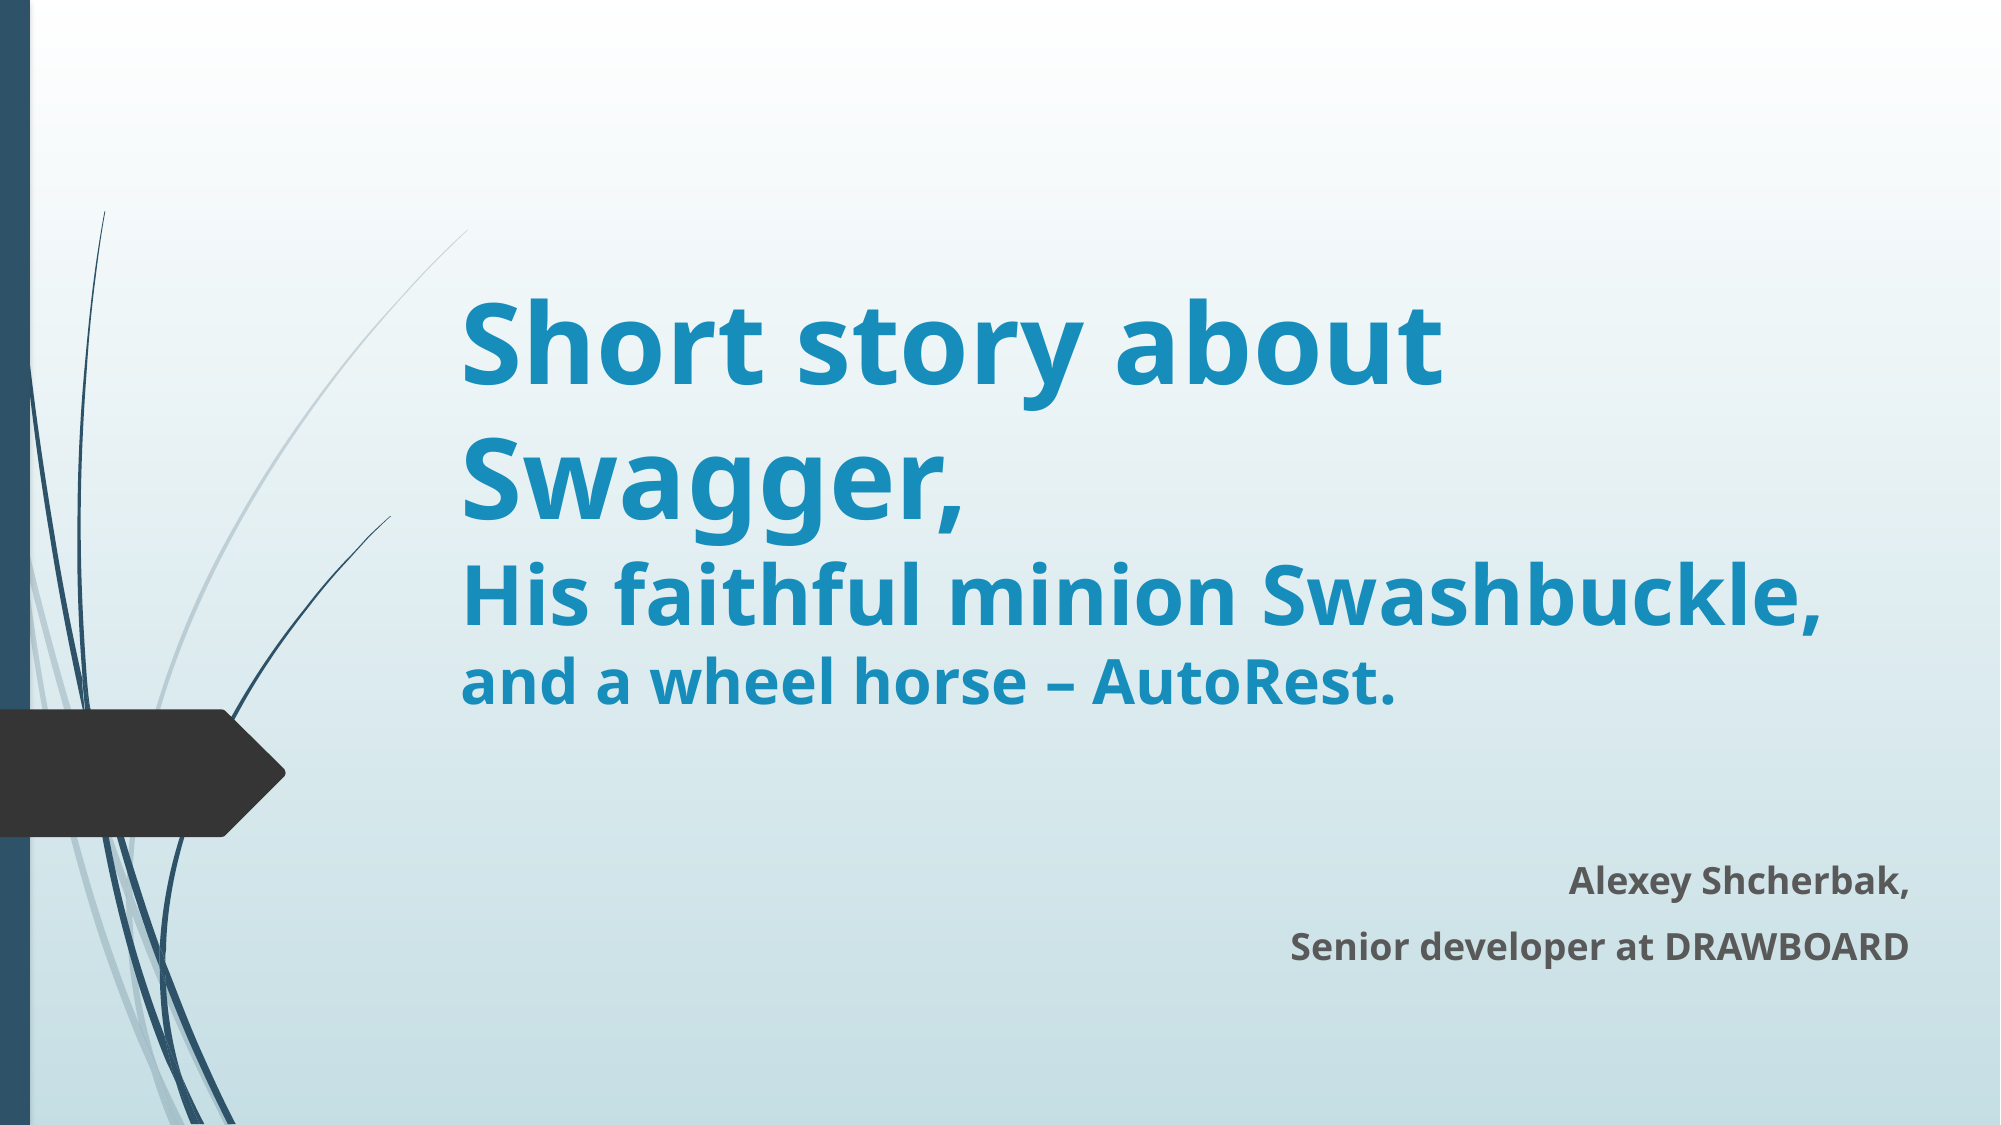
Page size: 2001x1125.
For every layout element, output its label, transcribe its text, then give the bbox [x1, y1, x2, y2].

title Short story about Swagger, His faithful minion Swashbuckle, and a wheel horse – AutoRest. [445, 101, 1942, 725]
subtitle Alexey Shcherbak, Senior developer at DRAWBOARD [424, 783, 1926, 1054]
